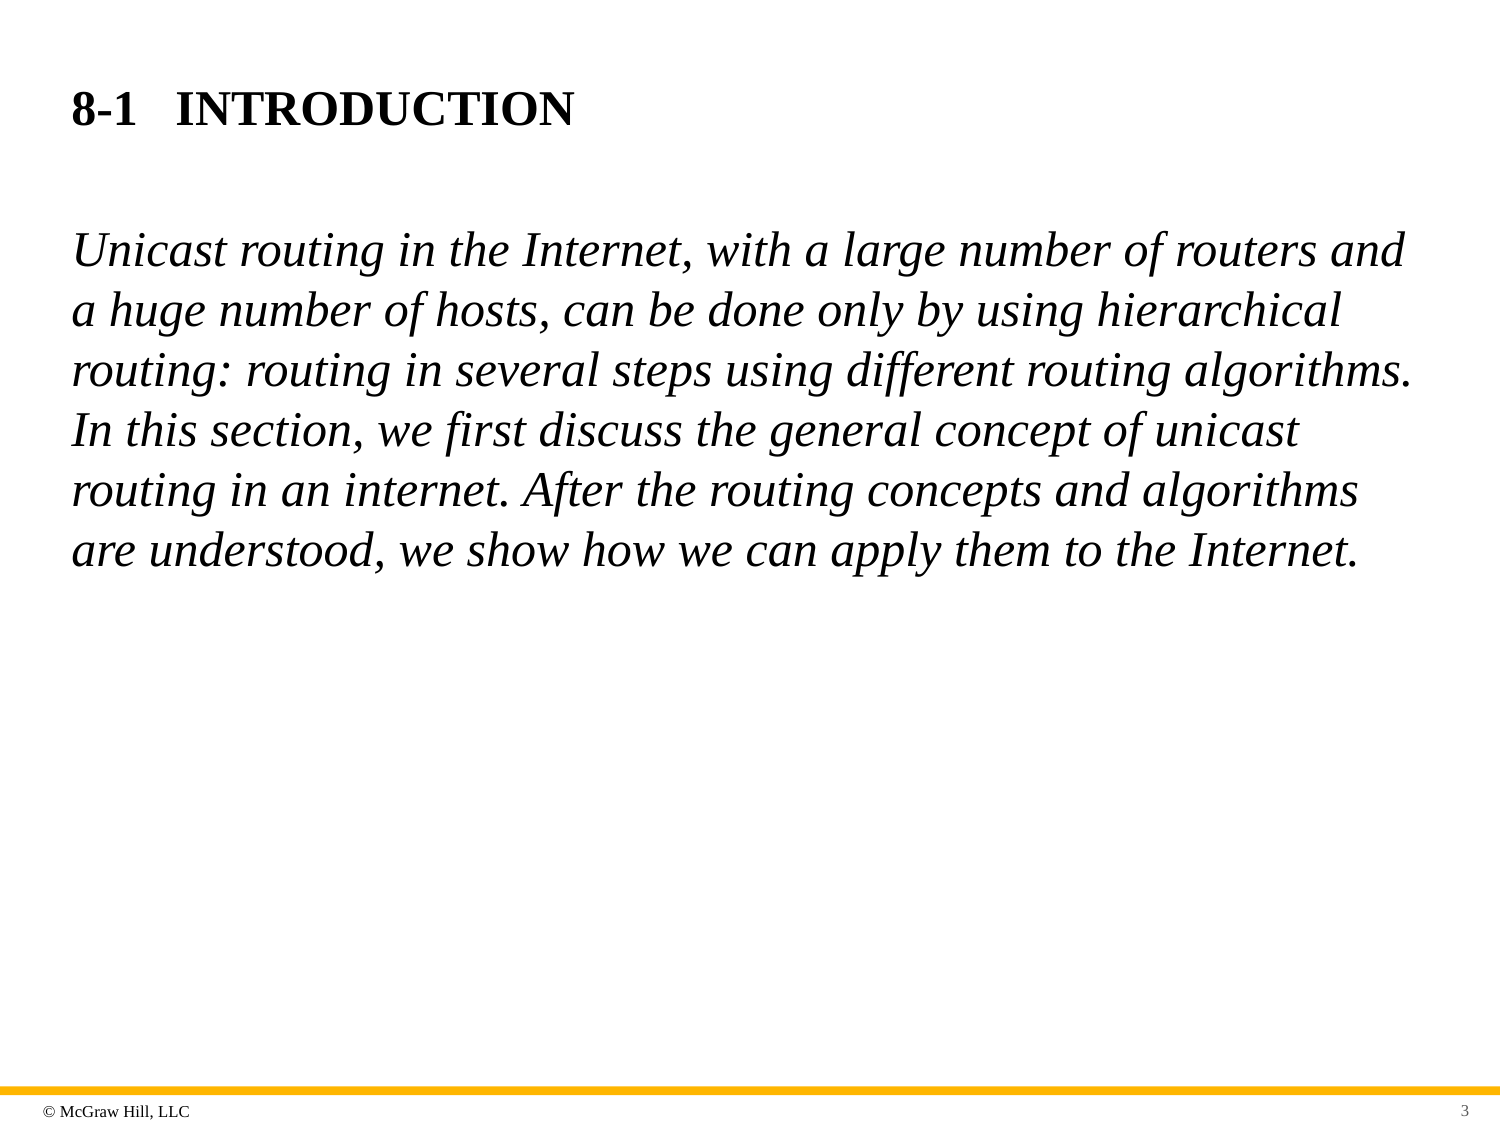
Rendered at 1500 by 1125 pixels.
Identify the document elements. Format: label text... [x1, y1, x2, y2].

list Unicast routing in the Internet, with a large number of routers and a huge number of hosts, can be done only by using hierarchical routing: routing in several steps using different routing algorithms. In this section, we first discuss the general concept of unicast routing in an internet. After the routing concepts and algorithms are understood, we show how we can apply them to the Internet. [56, 209, 1444, 1056]
slide_number 3 [1418, 1096, 1477, 1123]
title 8-1 INTRODUCTION [56, 50, 1444, 162]
